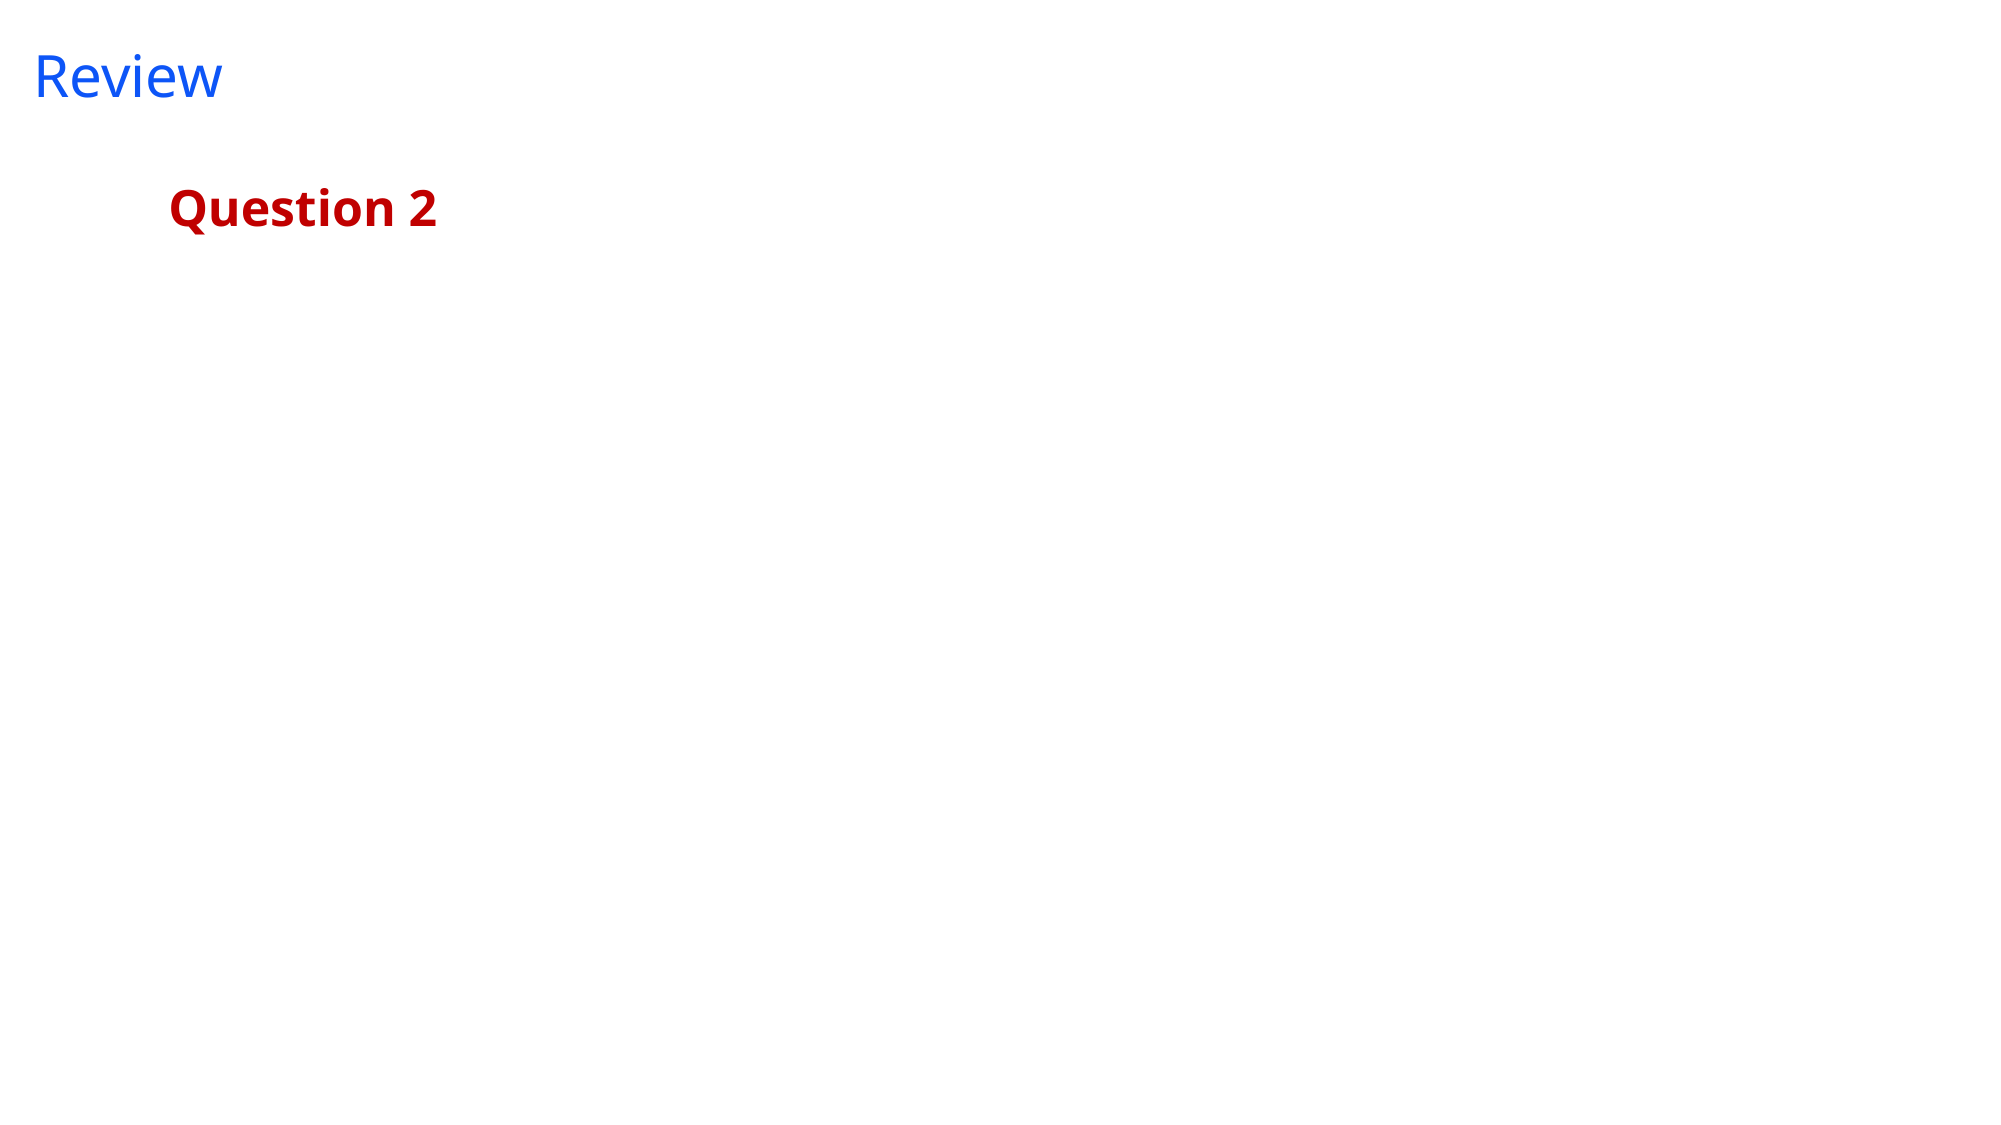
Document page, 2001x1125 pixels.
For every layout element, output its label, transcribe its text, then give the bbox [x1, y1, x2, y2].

text_box Question 2 [153, 148, 1879, 272]
title Review [18, 17, 1744, 141]
